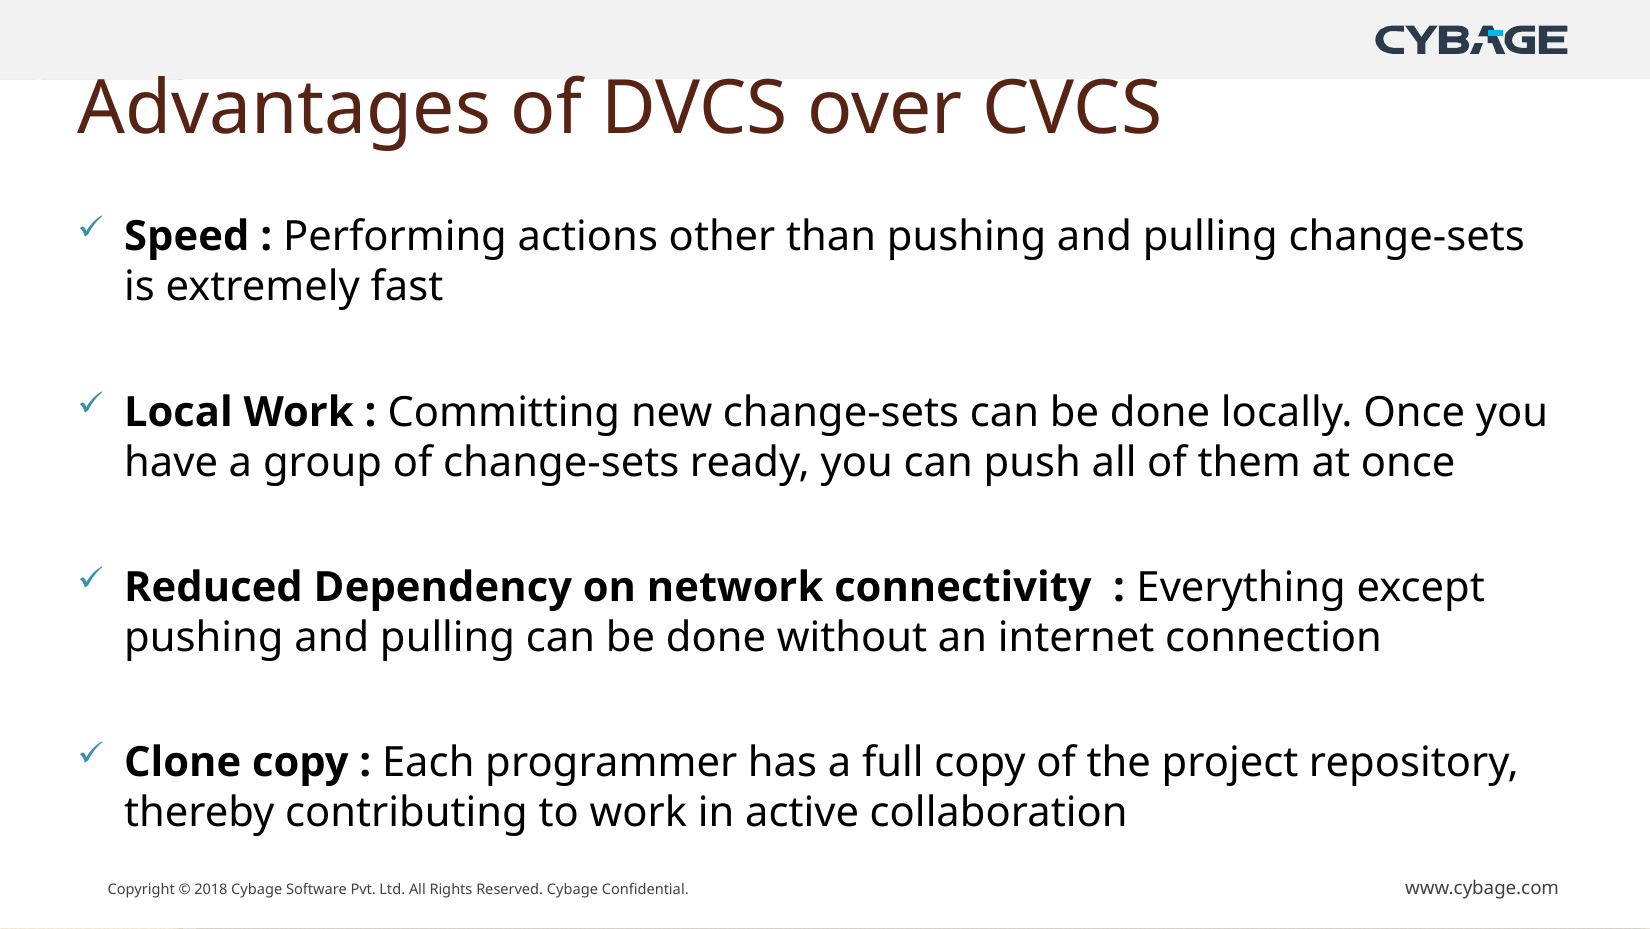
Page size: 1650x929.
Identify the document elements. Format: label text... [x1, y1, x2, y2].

title Advantages of DVCS over CVCS [62, 26, 1416, 182]
list Speed : Performing actions other than pushing and pulling change-sets is extremely fast Local Work : Committing new change-sets can be done locally. Once you have a group of change-sets ready, you can push all of them at once Reduced Dependency on network connectivity : Everything except pushing and pulling can be done without an internet connection Clone copy : Each programmer has a full copy of the project repository, thereby contributing to work in active collaboration [62, 201, 1600, 852]
